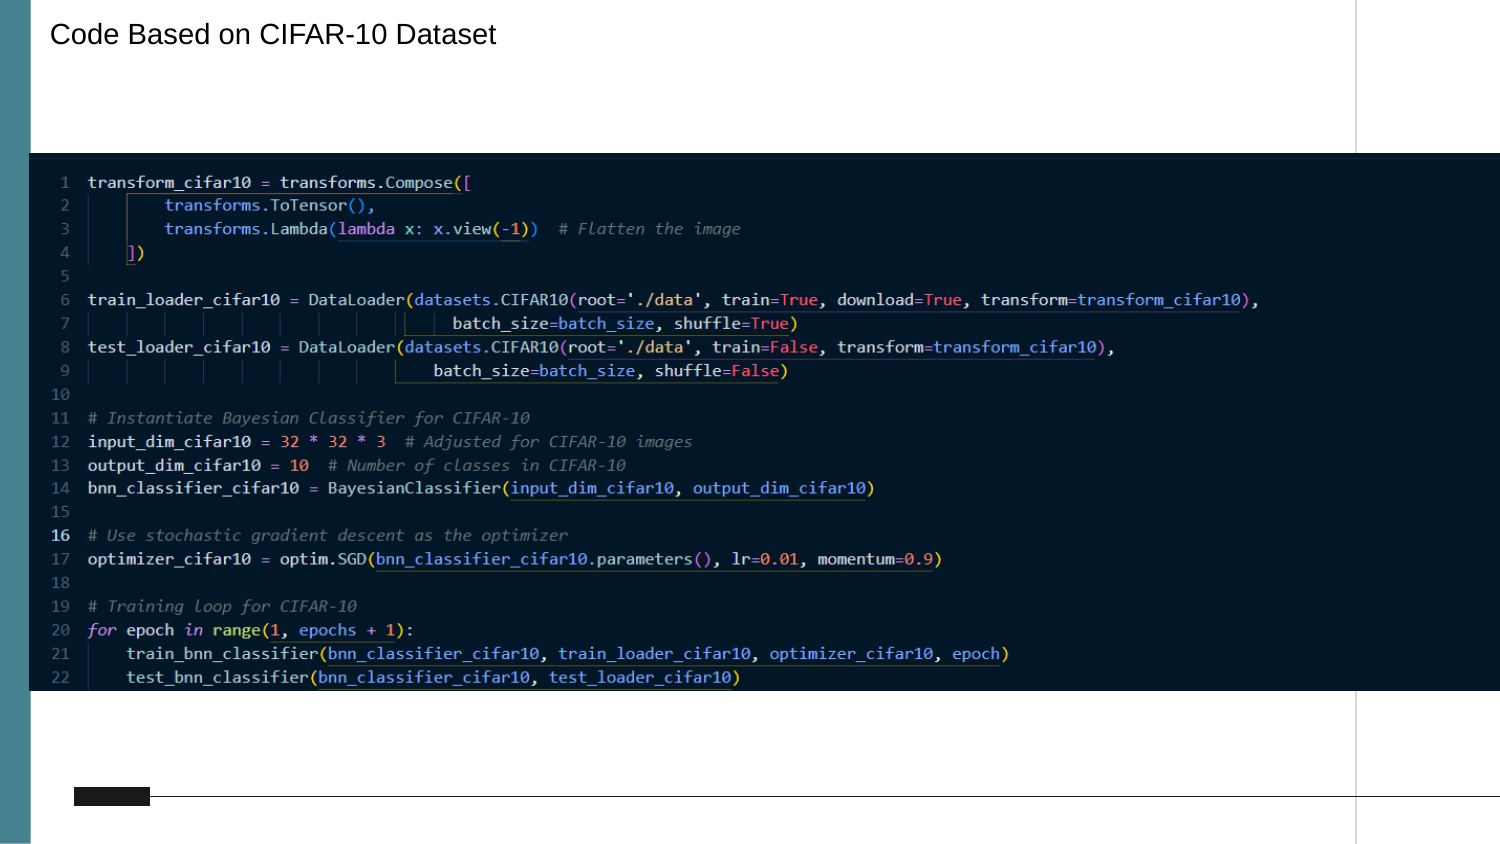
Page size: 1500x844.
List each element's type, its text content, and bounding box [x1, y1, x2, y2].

text_box Code Based on CIFAR-10 Dataset [35, 8, 557, 58]
picture [29, 153, 1500, 691]
